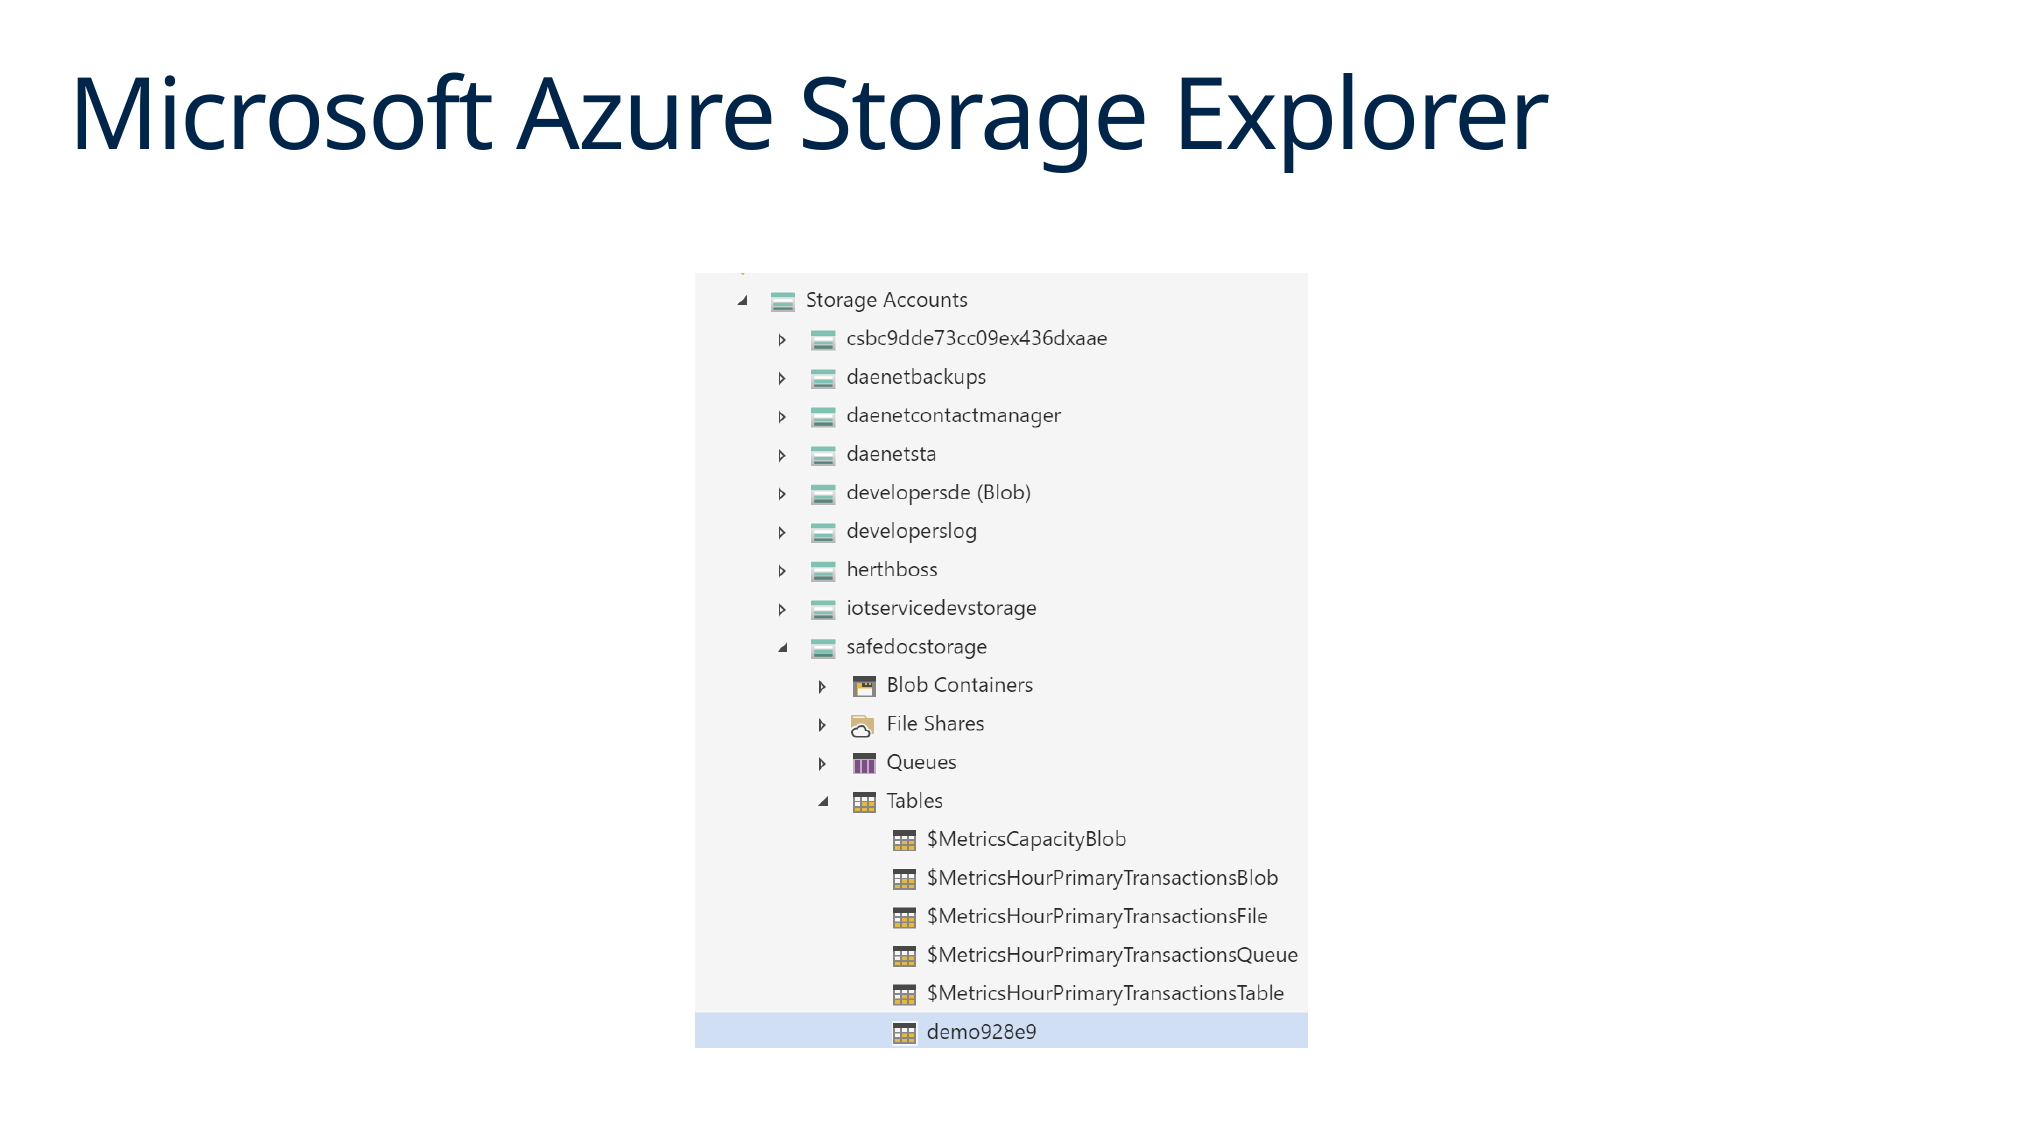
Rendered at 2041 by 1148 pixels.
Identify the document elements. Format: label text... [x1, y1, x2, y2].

picture [694, 273, 1308, 1049]
title Microsoft Azure Storage Explorer [45, 48, 1996, 199]
